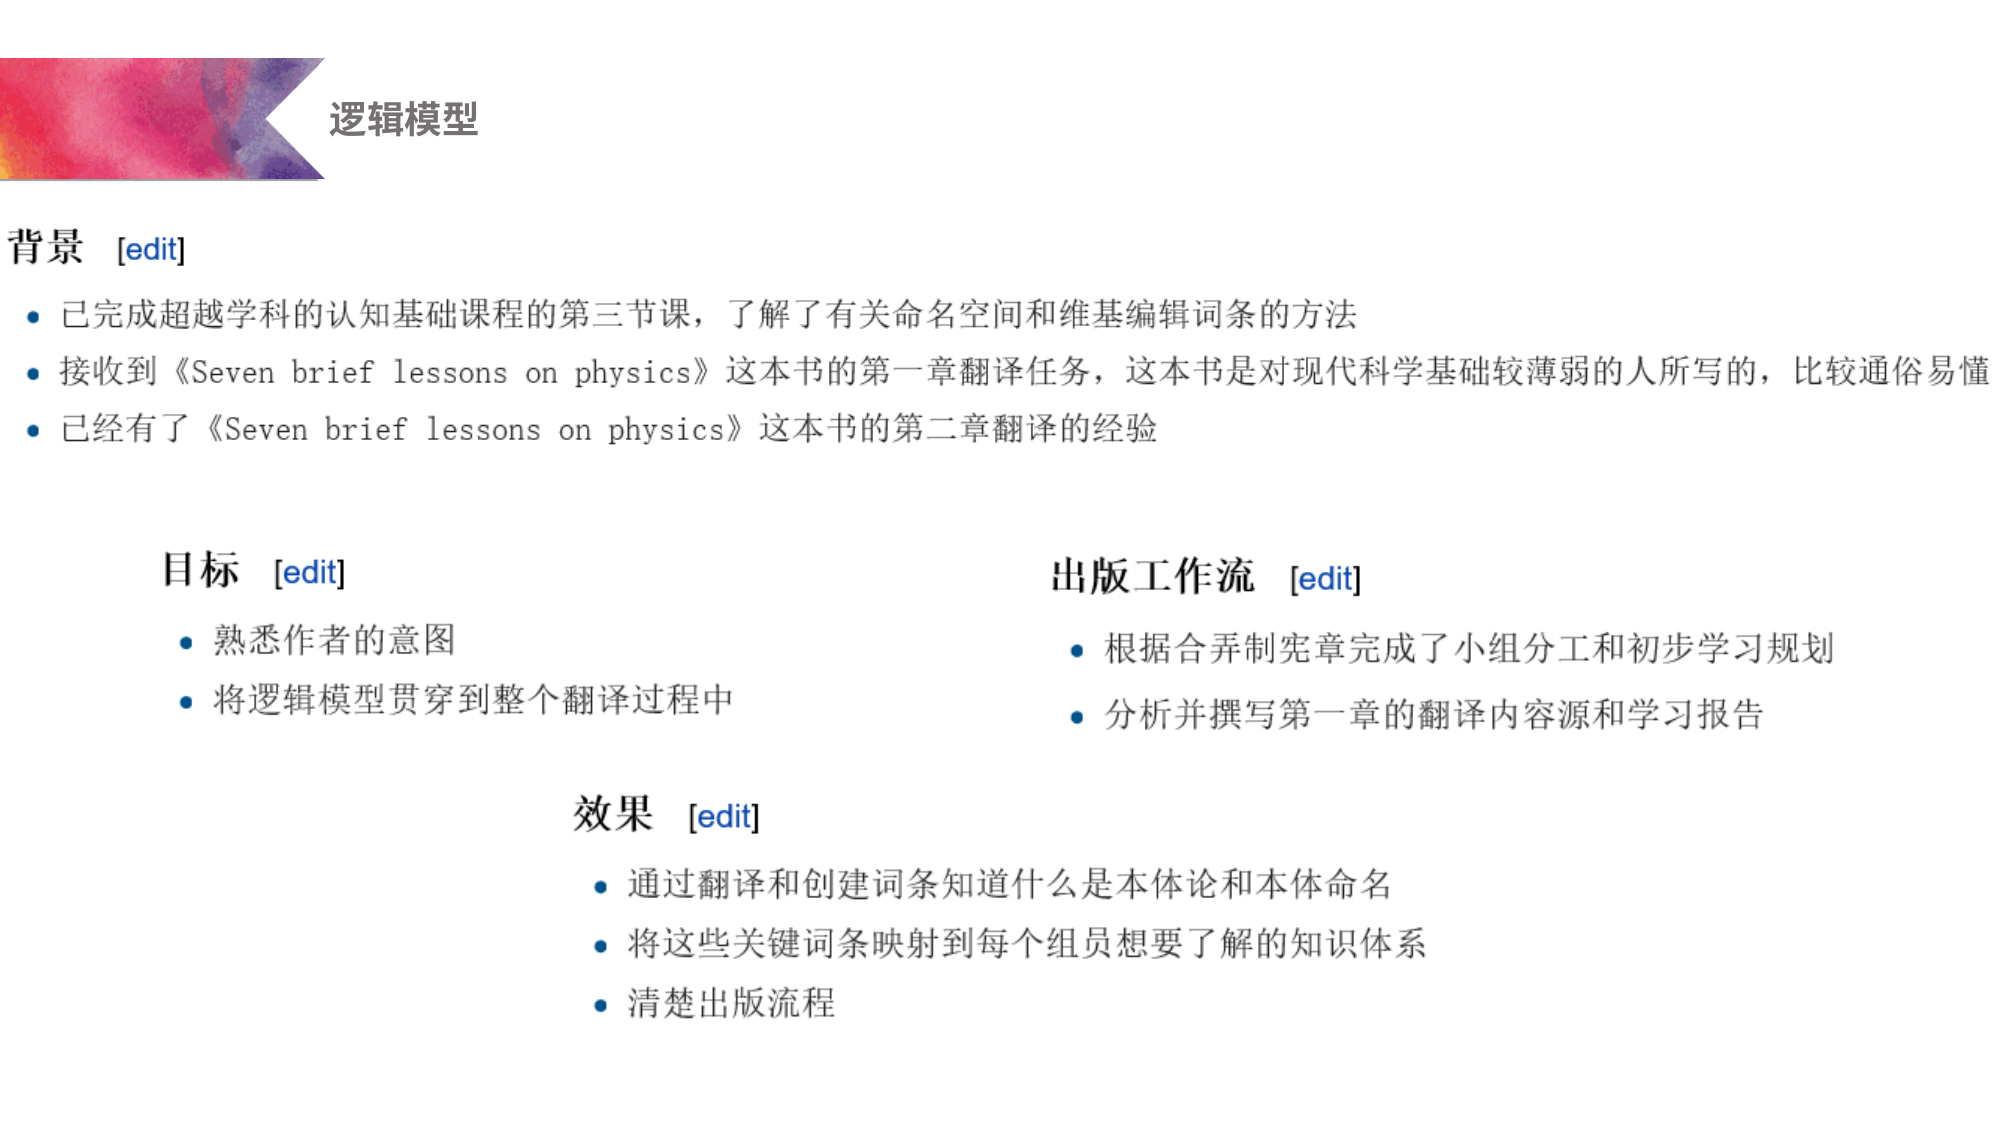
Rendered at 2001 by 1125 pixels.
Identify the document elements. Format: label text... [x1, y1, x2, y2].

picture [0, 58, 326, 179]
picture [142, 527, 761, 735]
picture [555, 775, 1455, 1035]
text_box 逻辑模型 [329, 88, 495, 149]
picture [1036, 527, 1862, 752]
picture [0, 191, 2000, 485]
